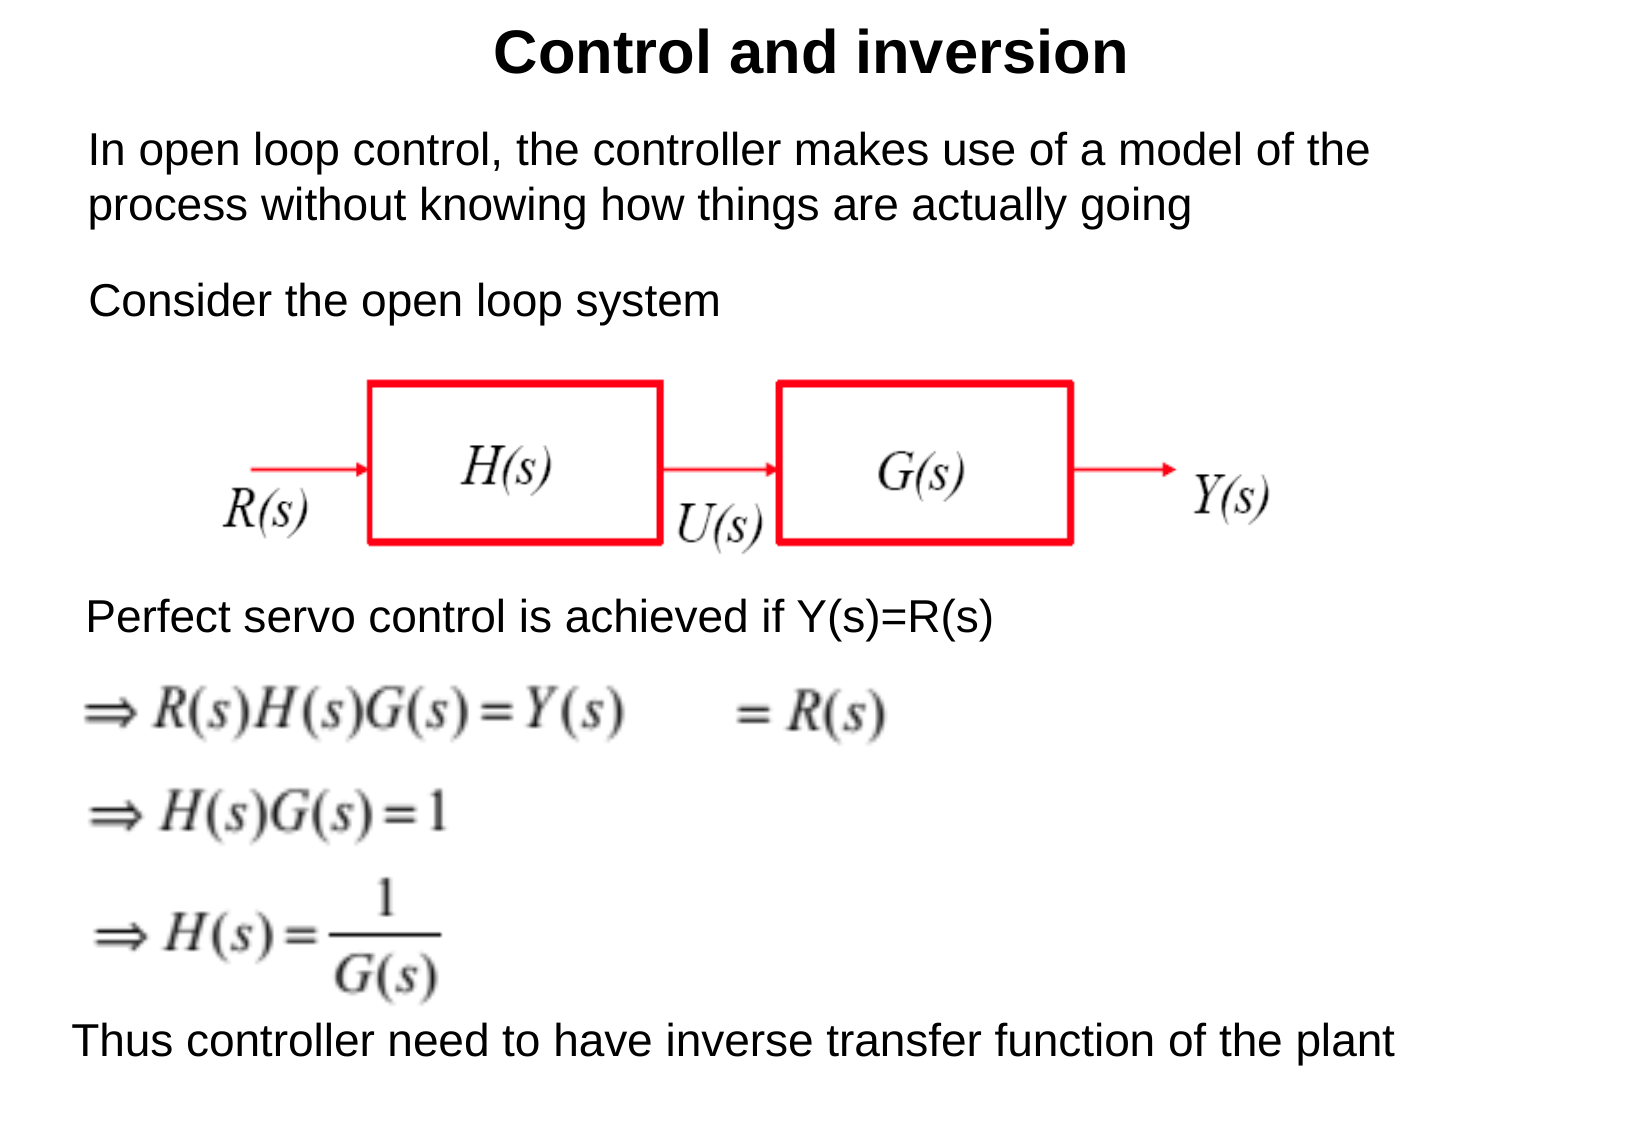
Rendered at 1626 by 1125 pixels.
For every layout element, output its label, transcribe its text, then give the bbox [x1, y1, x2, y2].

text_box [731, 679, 892, 751]
text_box Thus controller need to have inverse transfer function of the plant [56, 1002, 1533, 1073]
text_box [79, 676, 630, 748]
text_box Consider the open loop system [73, 263, 1264, 334]
text_box In open loop control, the controller makes use of a model of the process without knowing how things are actually going [72, 111, 1557, 237]
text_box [88, 860, 447, 1011]
text_box Perfect servo control is achieved if Y(s)=R(s) [70, 578, 1261, 650]
text_box Control and inversion [236, 3, 1387, 95]
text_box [83, 779, 451, 851]
picture [195, 328, 1286, 589]
